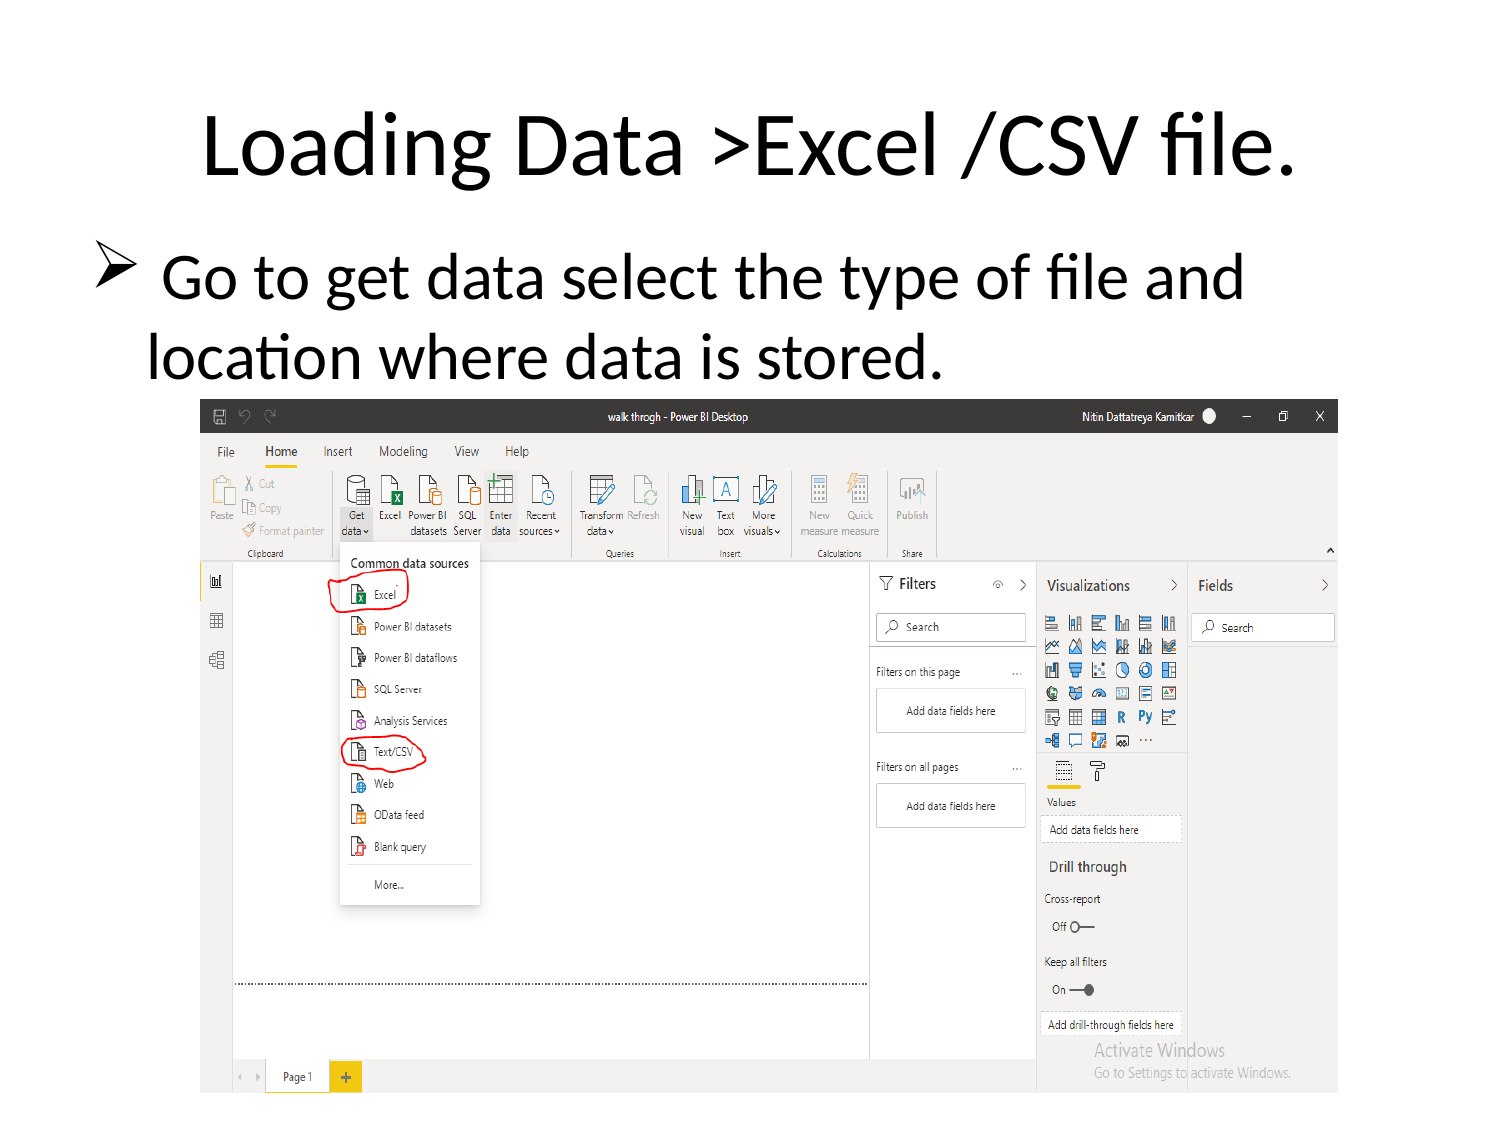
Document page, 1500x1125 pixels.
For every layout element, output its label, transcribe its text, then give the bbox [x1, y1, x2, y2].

picture [199, 399, 1338, 1093]
title Loading Data >Excel /CSV file. [75, 45, 1425, 224]
list Go to get data select the type of file and location where data is stored. [75, 224, 1425, 1005]
